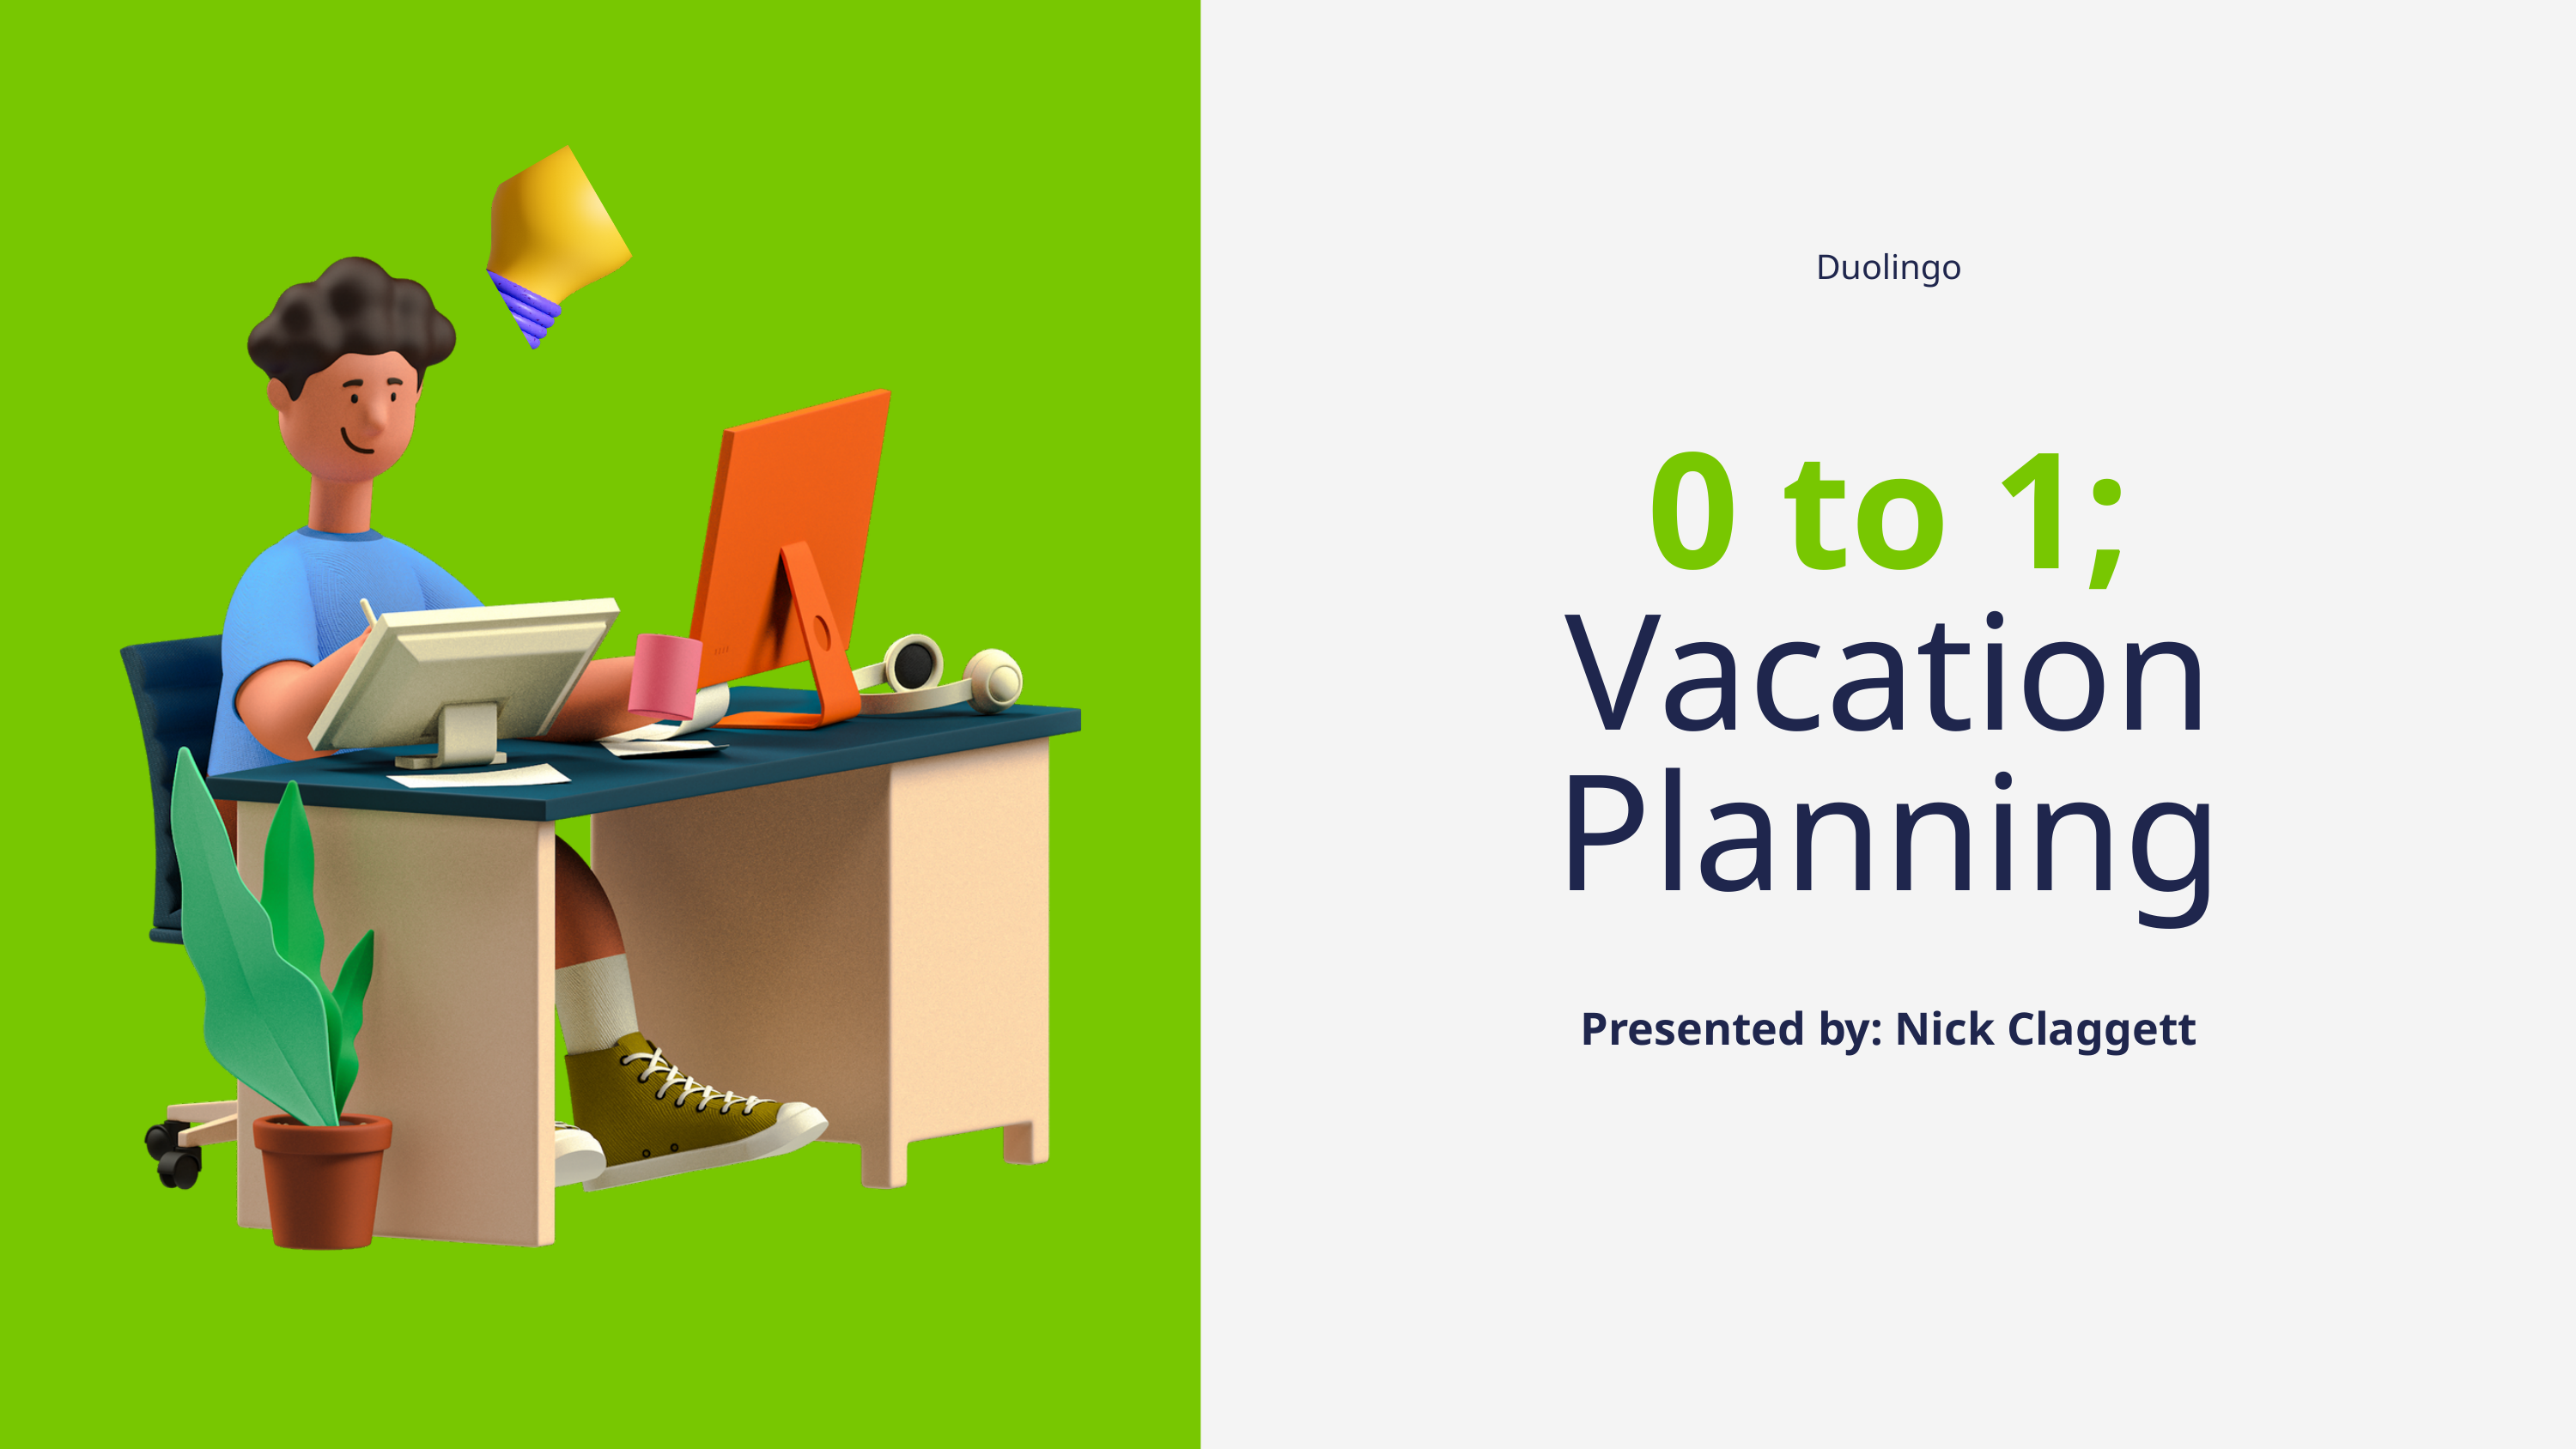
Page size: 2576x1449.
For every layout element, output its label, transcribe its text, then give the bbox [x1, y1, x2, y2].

text_box Duolingo [1675, 238, 2103, 287]
text_box [453, 144, 650, 353]
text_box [1346, 421, 2432, 1051]
text_box [119, 256, 1082, 1251]
text_box [0, 0, 1201, 1449]
